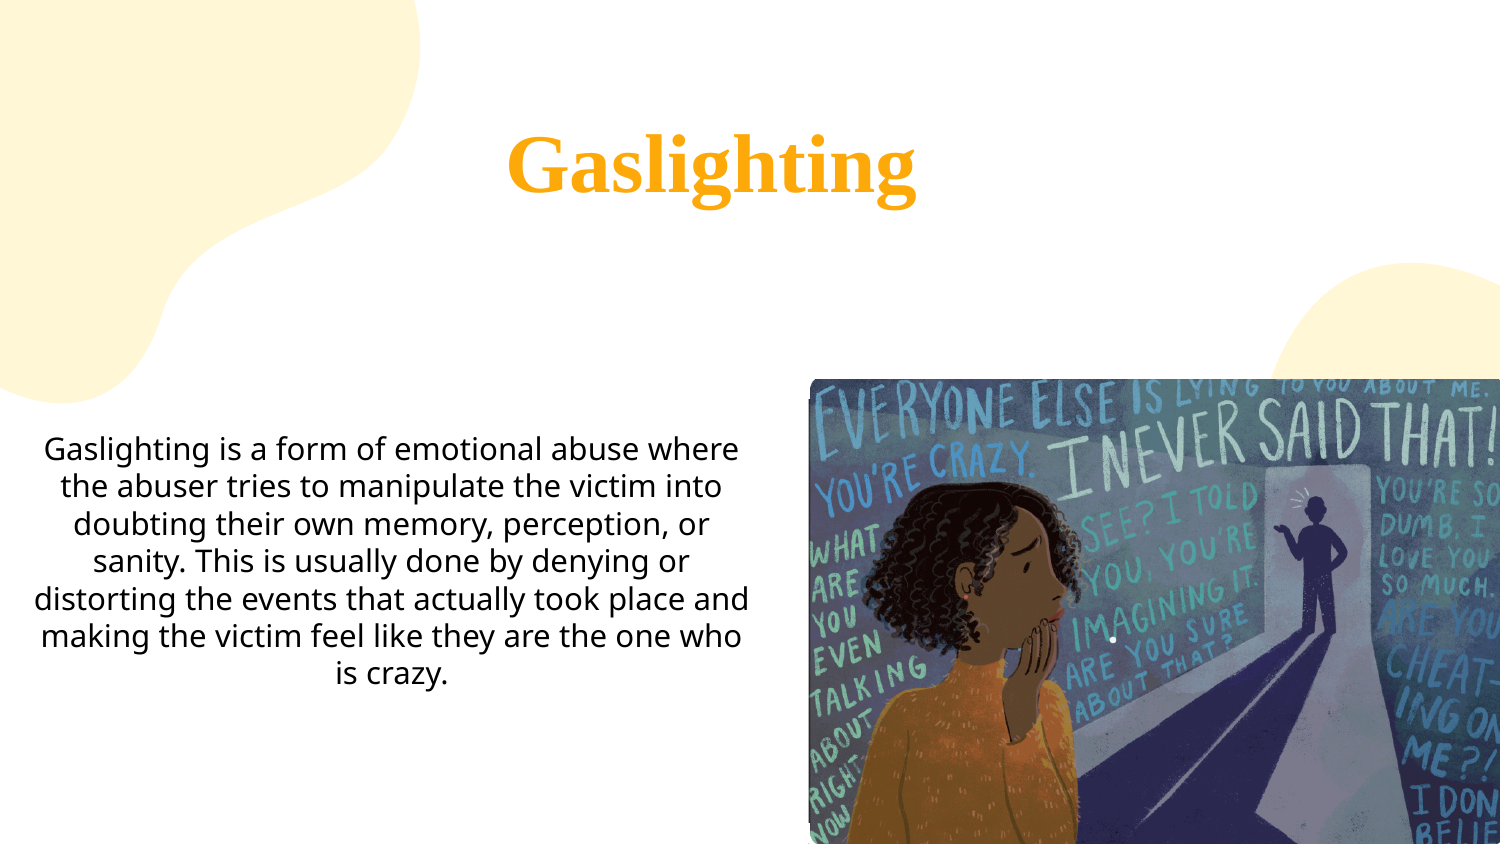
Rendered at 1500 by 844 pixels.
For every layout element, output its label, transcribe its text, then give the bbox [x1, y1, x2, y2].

picture [808, 379, 1500, 844]
title Gaslighting [75, 93, 1348, 195]
text_box Gaslighting is a form of emotional abuse where the abuser tries to manipulate the victim into doubting their own memory, perception, or sanity. This is usually done by denying or distorting the events that actually took place and making the victim feel like they are the one who is crazy. [16, 421, 768, 699]
